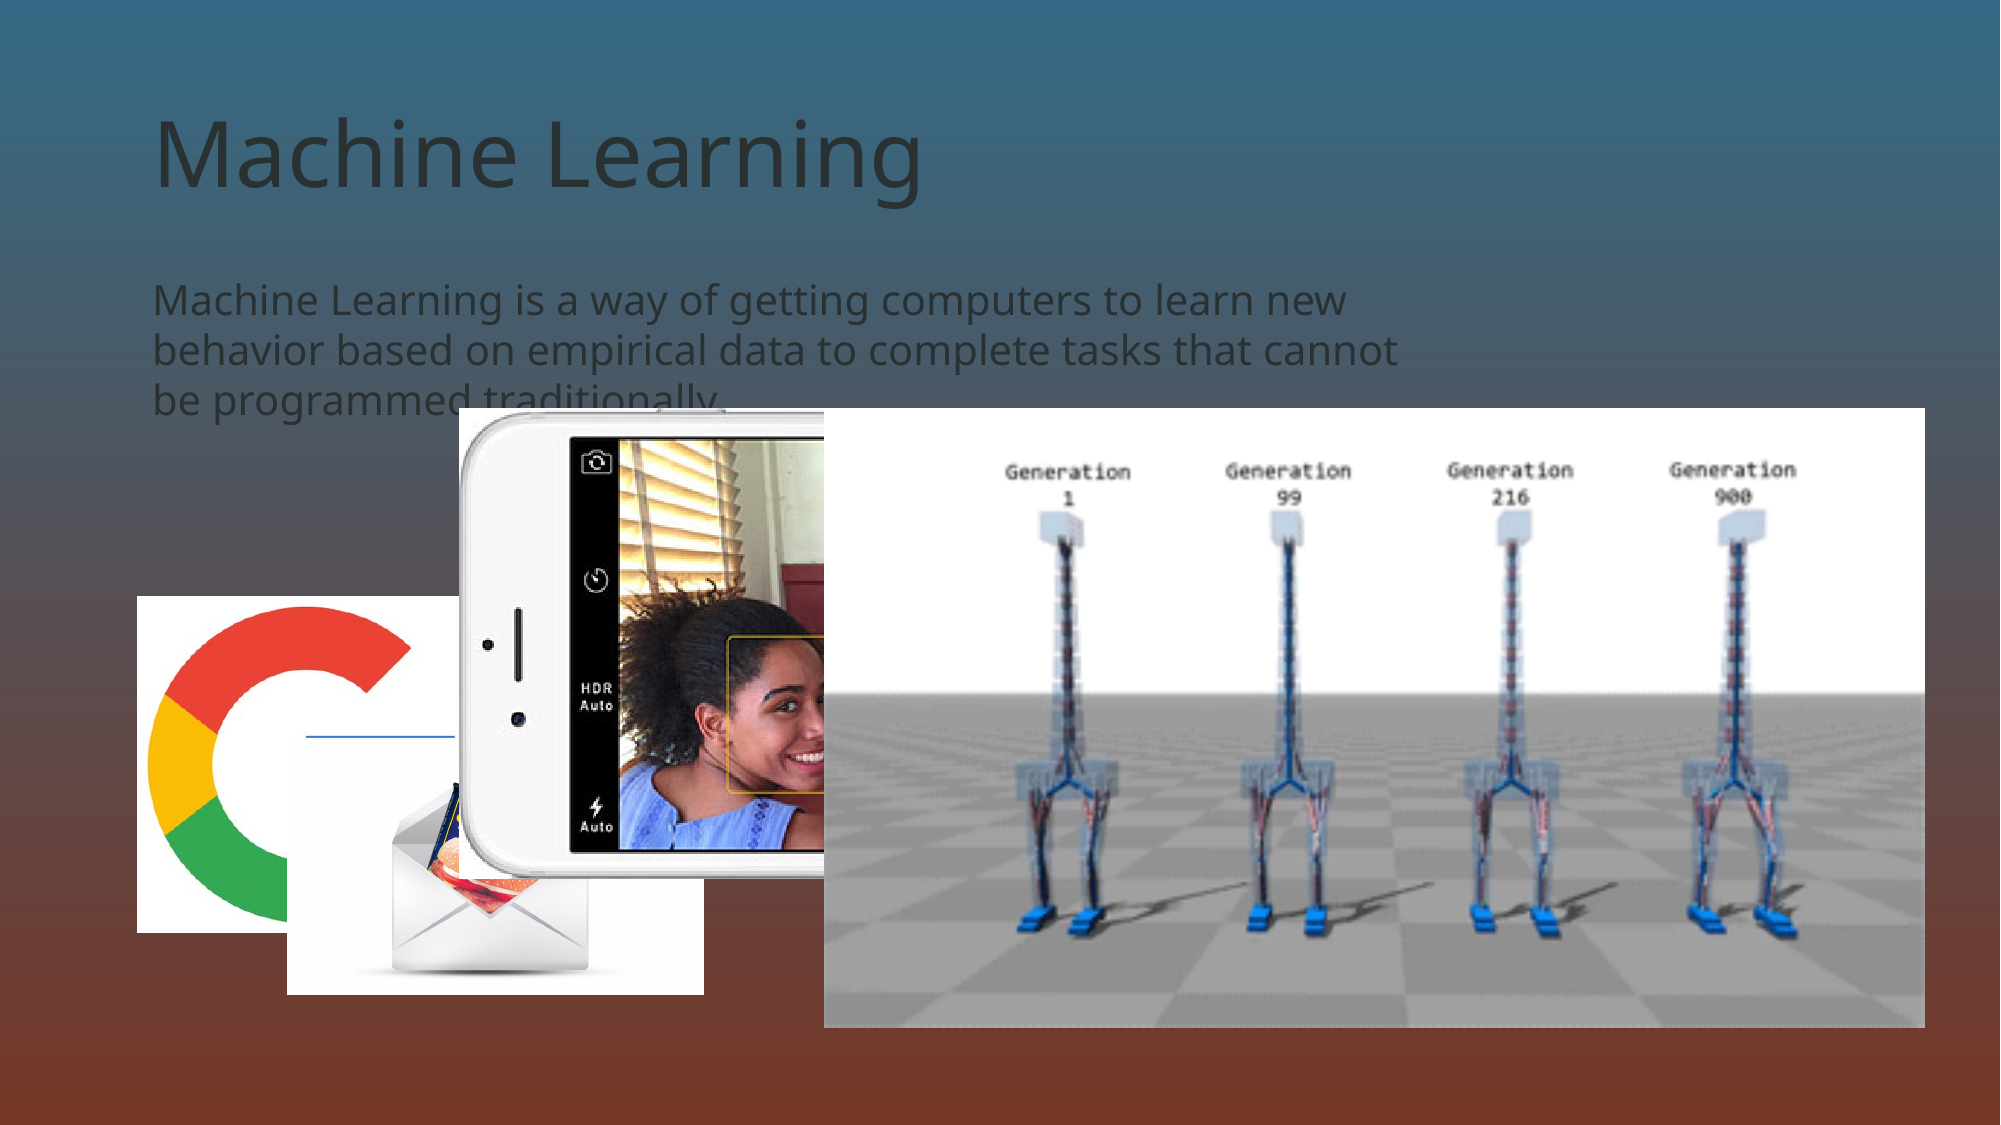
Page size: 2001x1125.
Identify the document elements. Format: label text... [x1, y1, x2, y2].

title Machine Learning [137, 48, 1200, 266]
text_box Machine Learning is a way of getting computers to learn new behavior based on empirical data to complete tasks that cannot be programmed traditionally. [137, 266, 1448, 477]
picture [137, 408, 1925, 1028]
